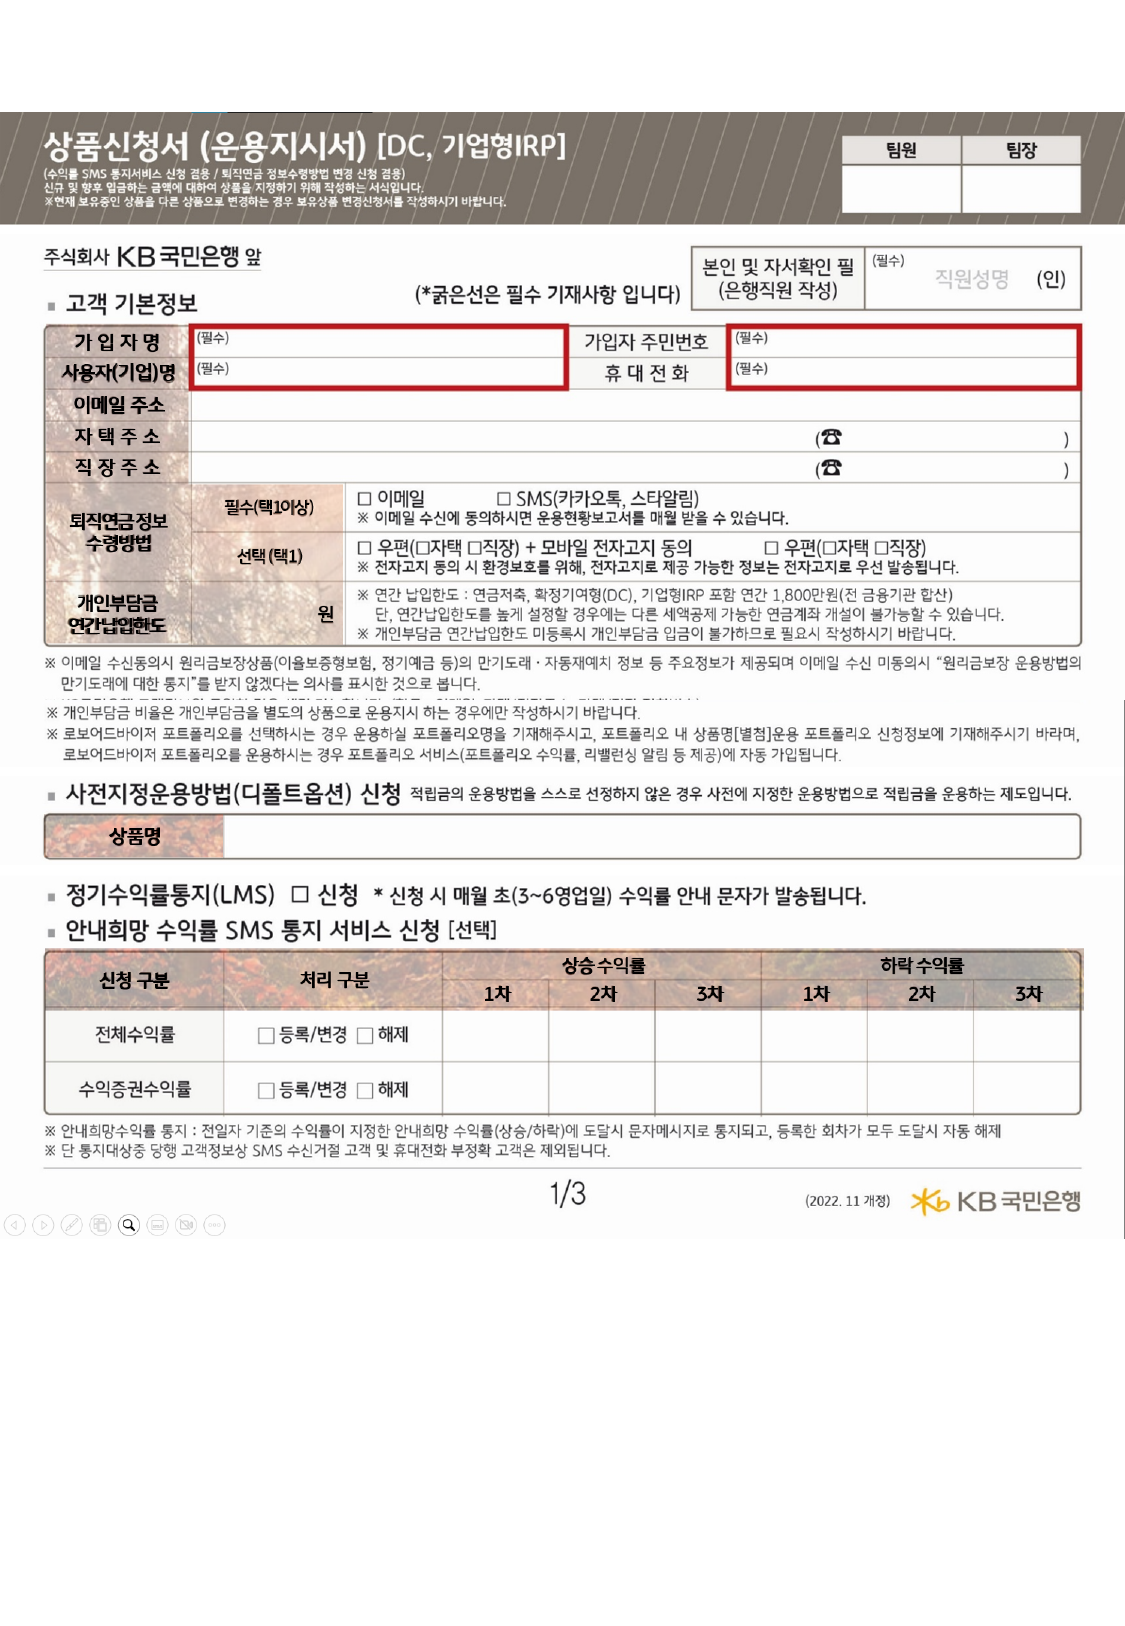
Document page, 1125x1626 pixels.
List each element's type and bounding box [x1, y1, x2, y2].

picture [0, 112, 1125, 1239]
